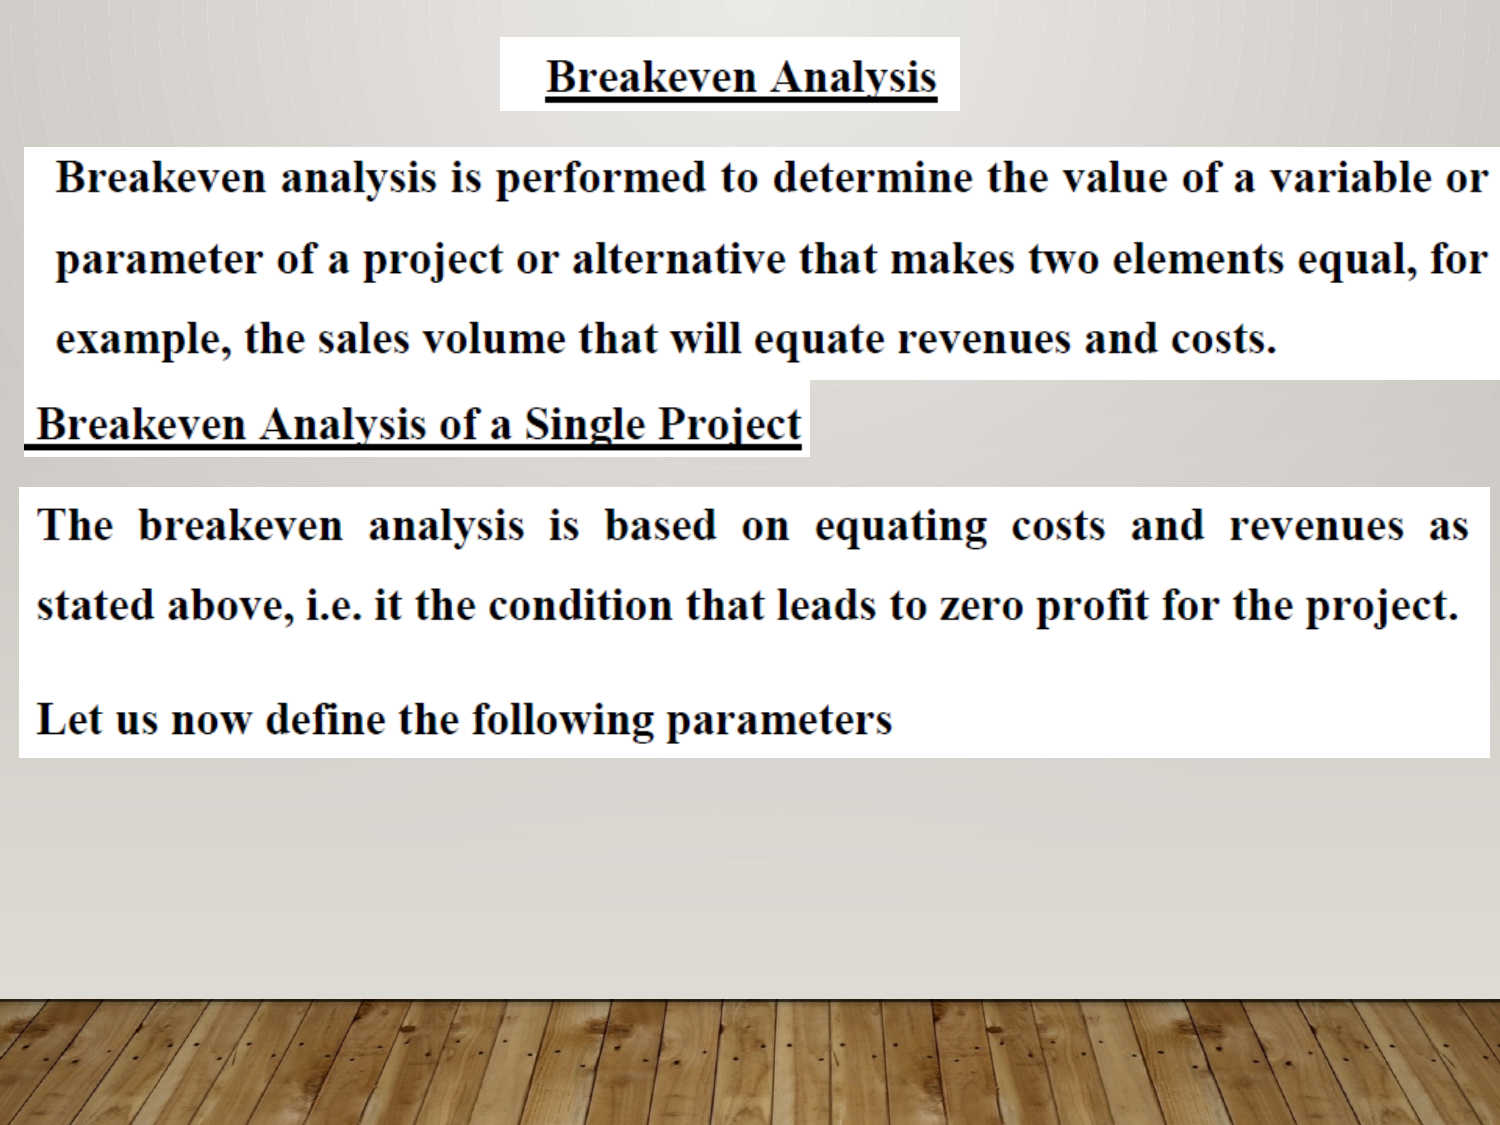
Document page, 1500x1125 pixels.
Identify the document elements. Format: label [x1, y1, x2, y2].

picture [18, 487, 1490, 759]
picture [0, 999, 1500, 1125]
text_box [24, 146, 1500, 457]
picture [499, 37, 960, 112]
